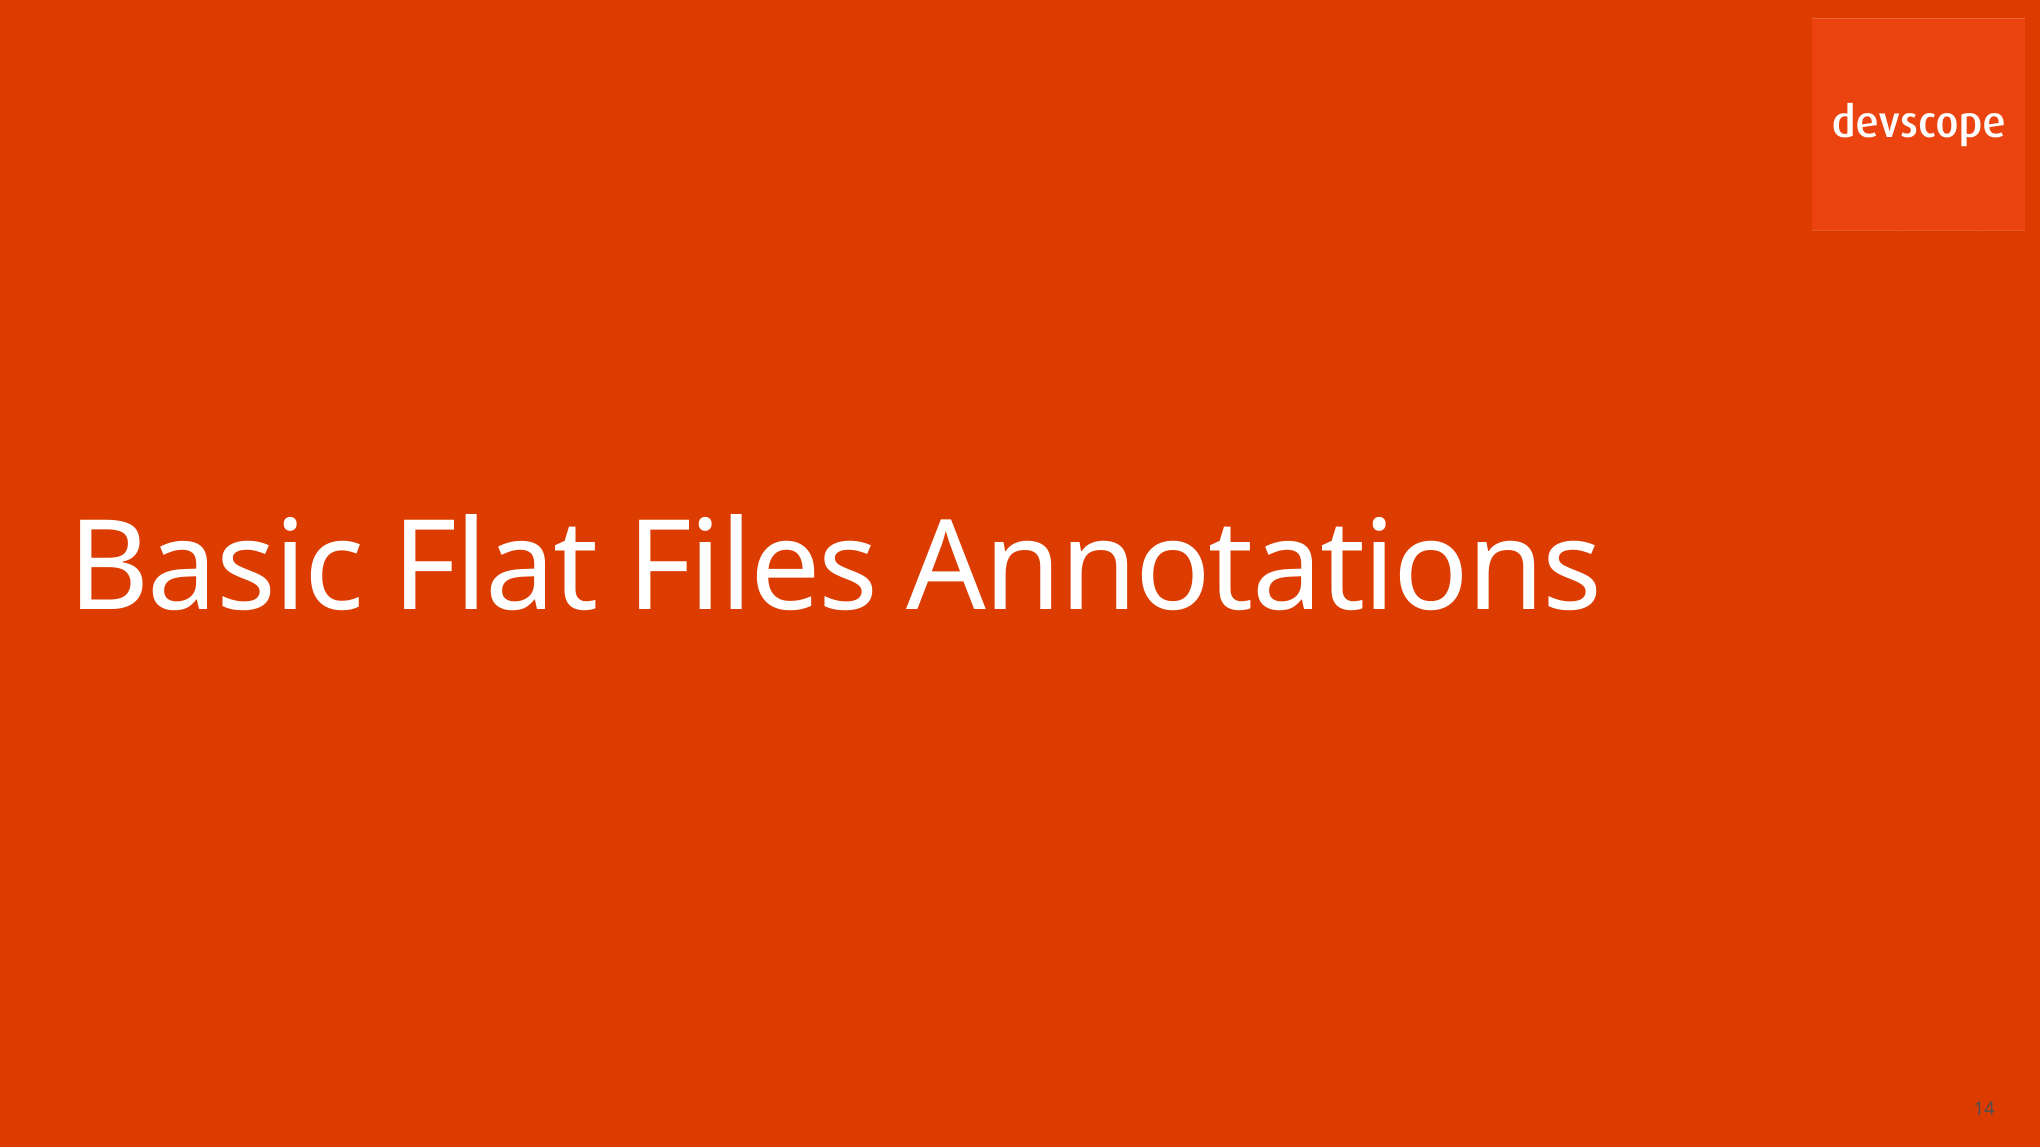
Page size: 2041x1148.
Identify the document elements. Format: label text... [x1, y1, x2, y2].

title Basic Flat Files Annotations [45, 351, 1887, 634]
slide_number 14 [1902, 1097, 1996, 1121]
picture [1811, 18, 2025, 231]
